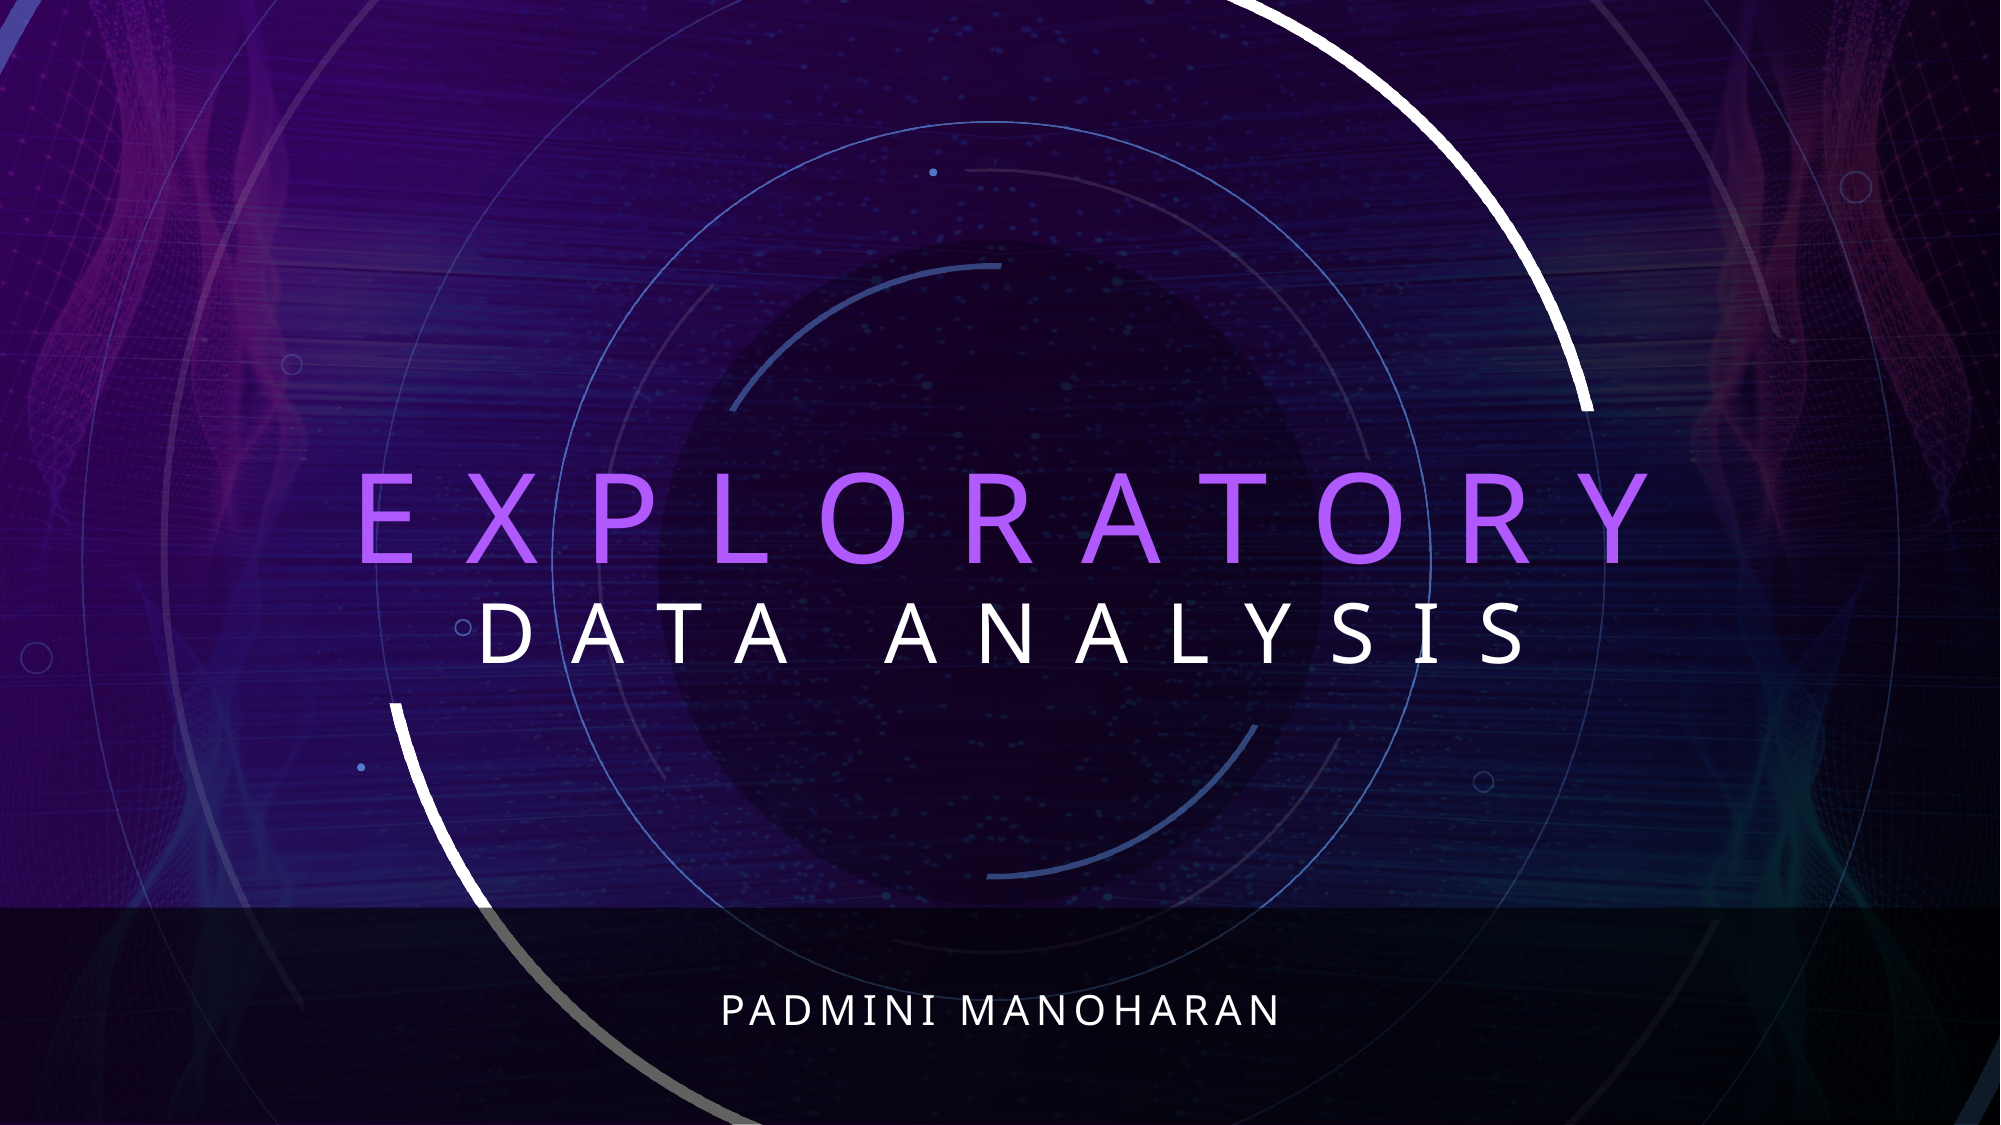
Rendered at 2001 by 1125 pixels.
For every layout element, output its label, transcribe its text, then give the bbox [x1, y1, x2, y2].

subtitle DATA ANALYSIS [0, 583, 2000, 712]
list PADMINI MANOHARAN [0, 907, 2000, 1125]
picture [0, 0, 2000, 414]
title EXPLORATORY [0, 414, 2000, 583]
picture [0, 712, 2000, 907]
